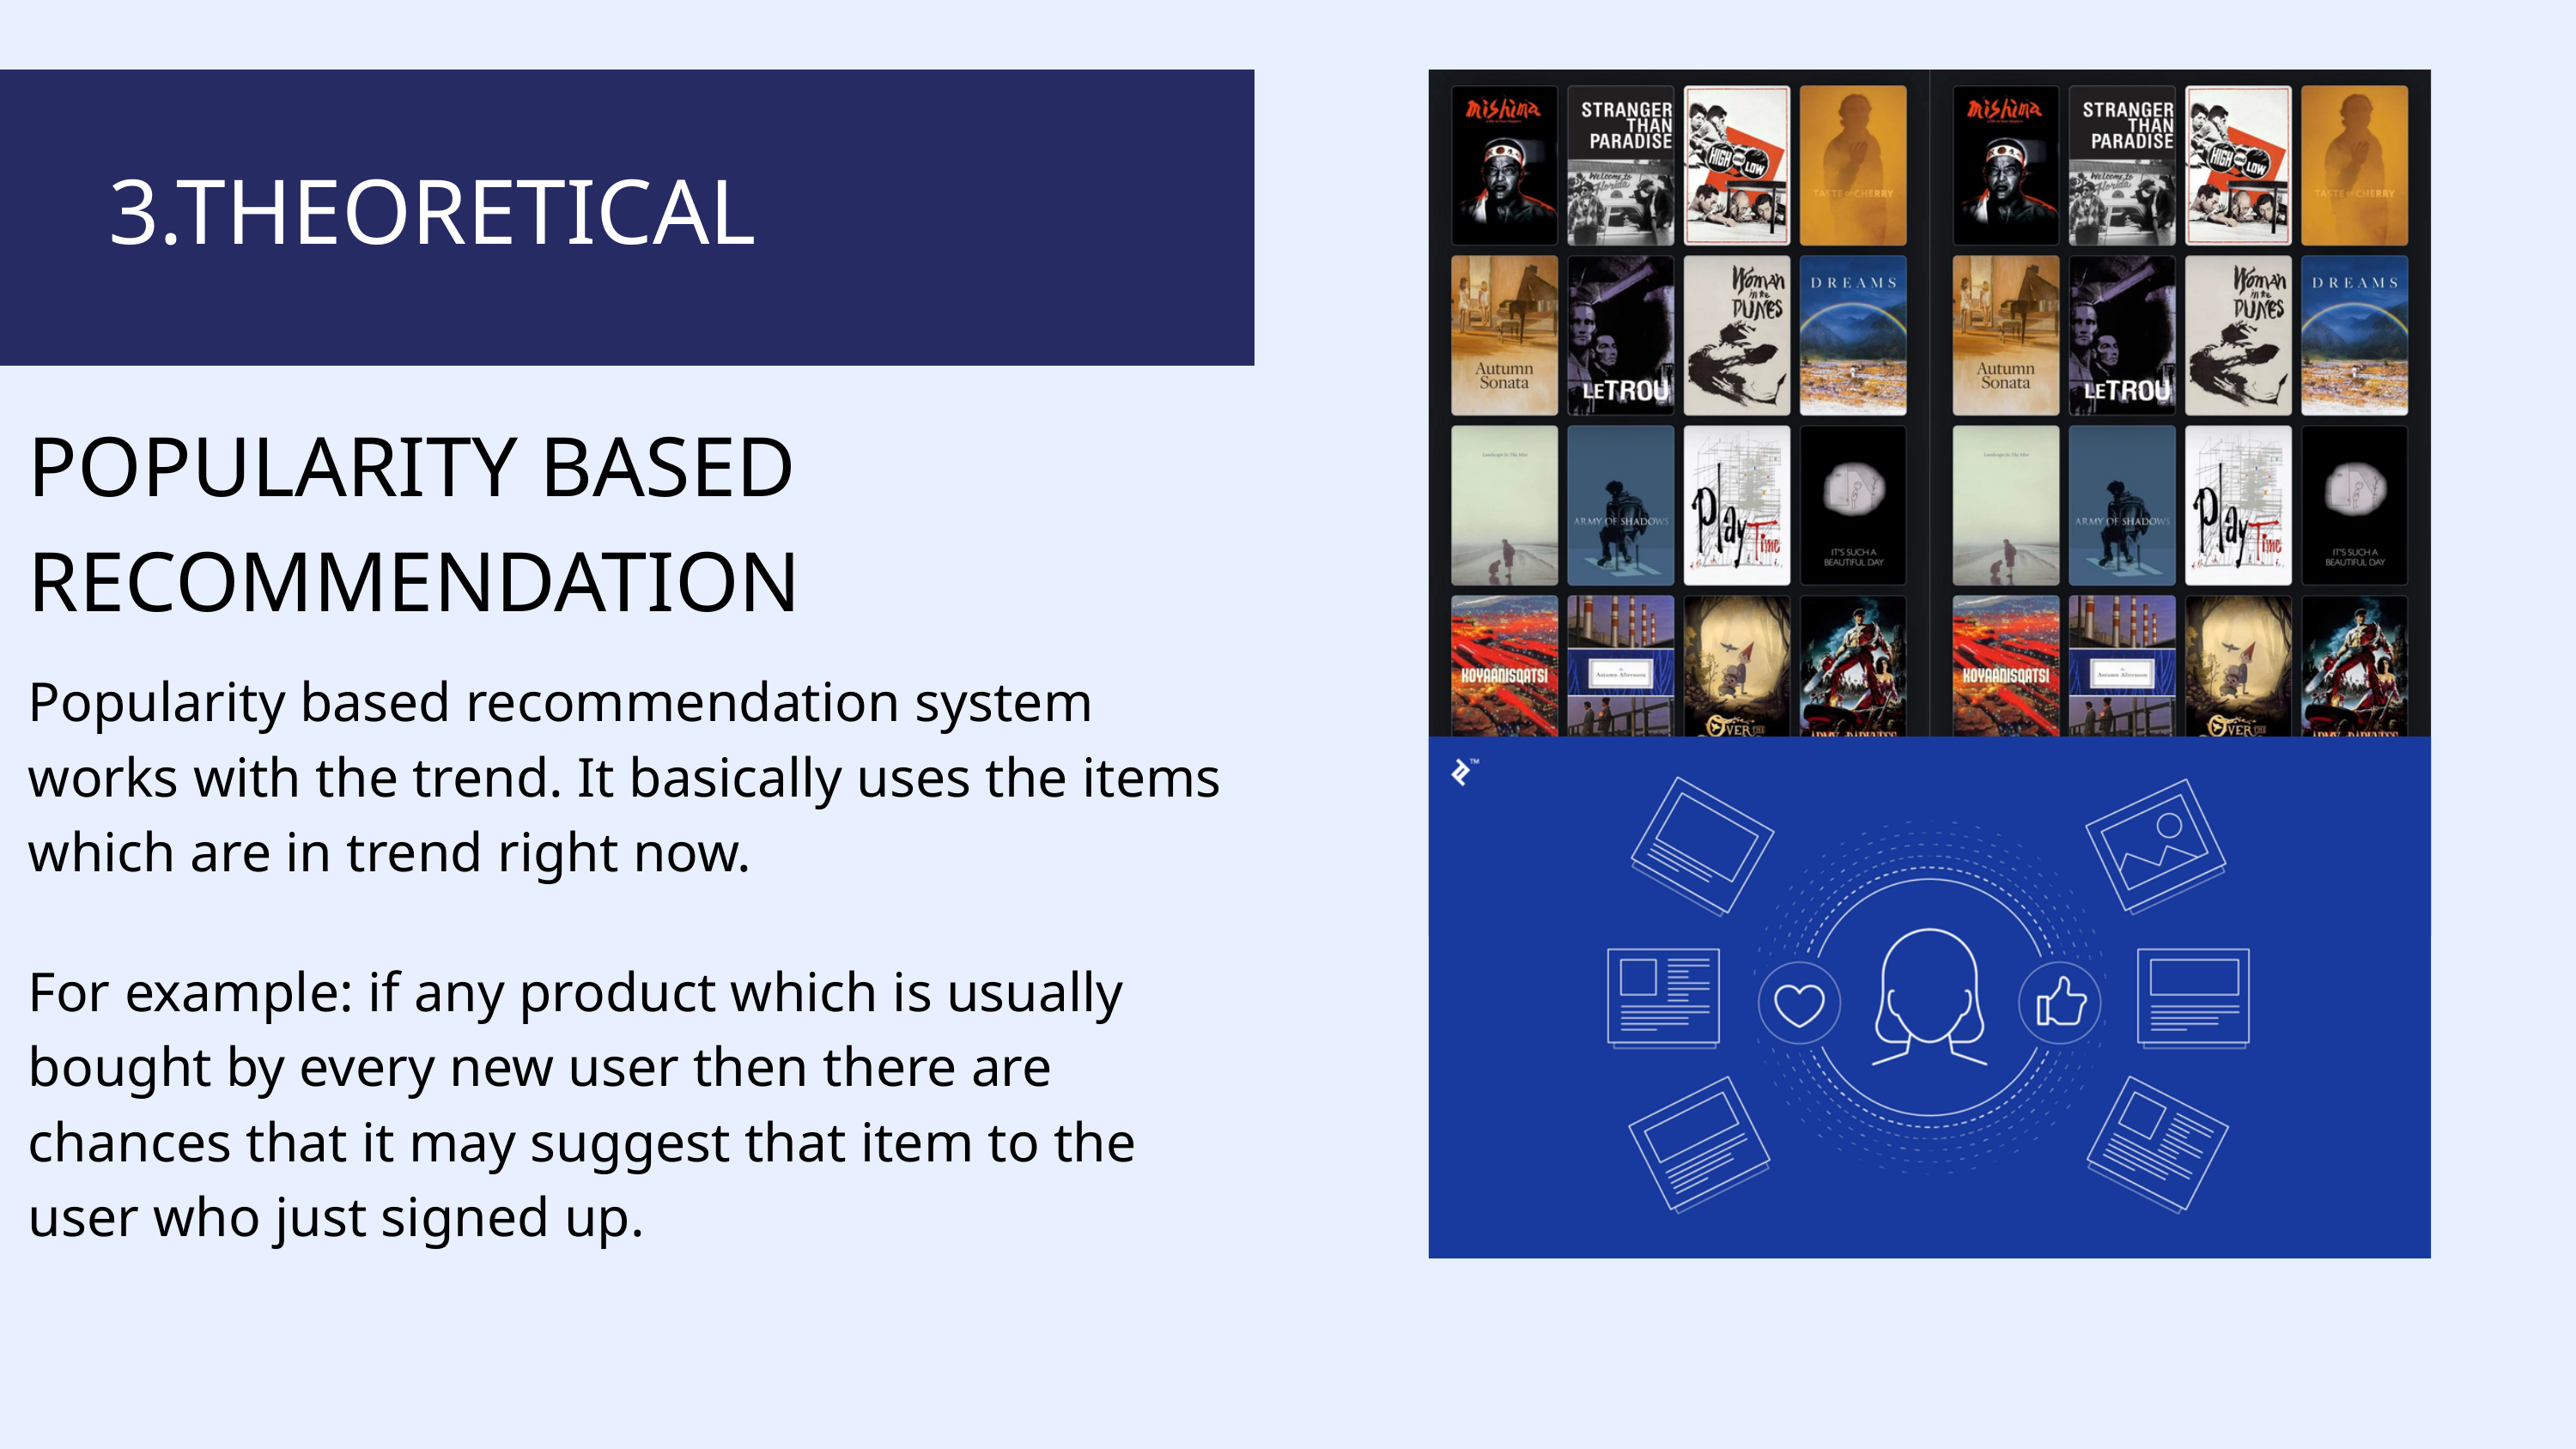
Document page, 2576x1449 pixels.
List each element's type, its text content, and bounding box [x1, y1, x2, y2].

text_box Popularity based recommendation system works with the trend. It basically uses the items which are in trend right now. [28, 657, 1255, 947]
text_box [1930, 70, 2432, 737]
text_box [0, 70, 1255, 367]
text_box [1428, 737, 2432, 1258]
text_box For example: if any product which is usually bought by every new user then there are chances that it may suggest that item to the user who just signed up. [28, 947, 1255, 1323]
text_box [1428, 70, 1930, 737]
text_box POPULARITY BASED RECOMMENDATION [28, 397, 1255, 657]
